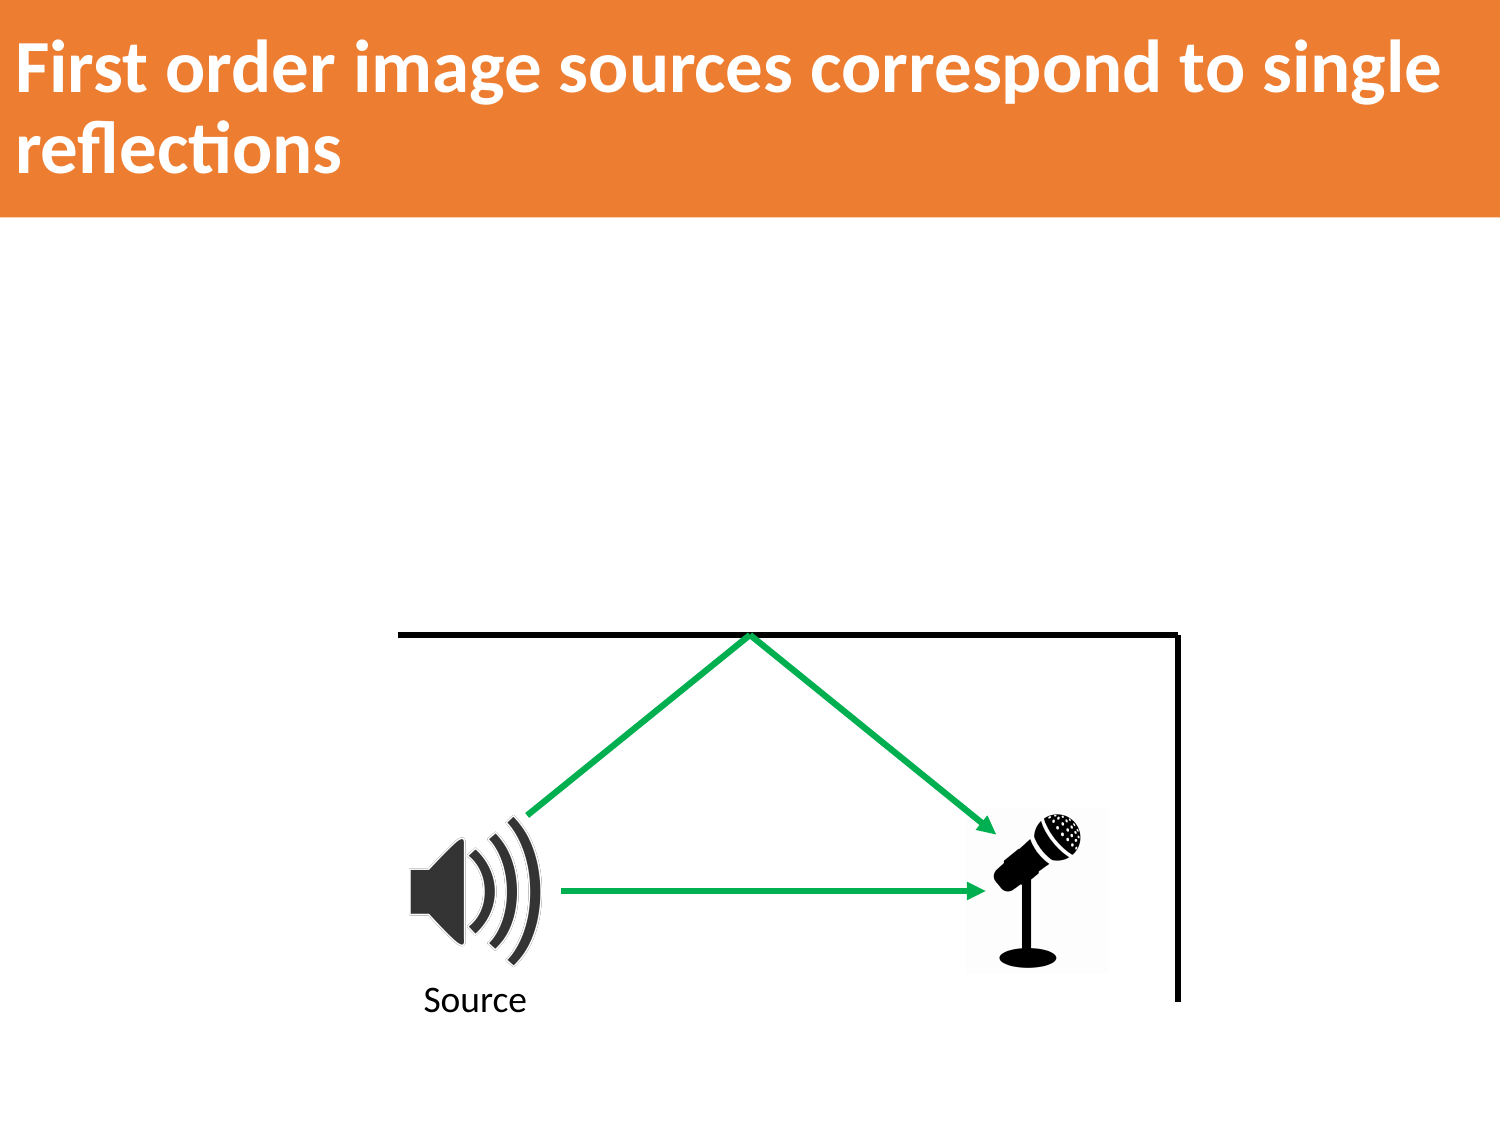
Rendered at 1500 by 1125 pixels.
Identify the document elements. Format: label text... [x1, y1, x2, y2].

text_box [527, 634, 749, 816]
title First order image sources correspond to single reflections [0, 0, 1500, 218]
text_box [749, 634, 997, 835]
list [409, 815, 542, 967]
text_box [561, 808, 1109, 974]
text_box Source [403, 967, 548, 1028]
